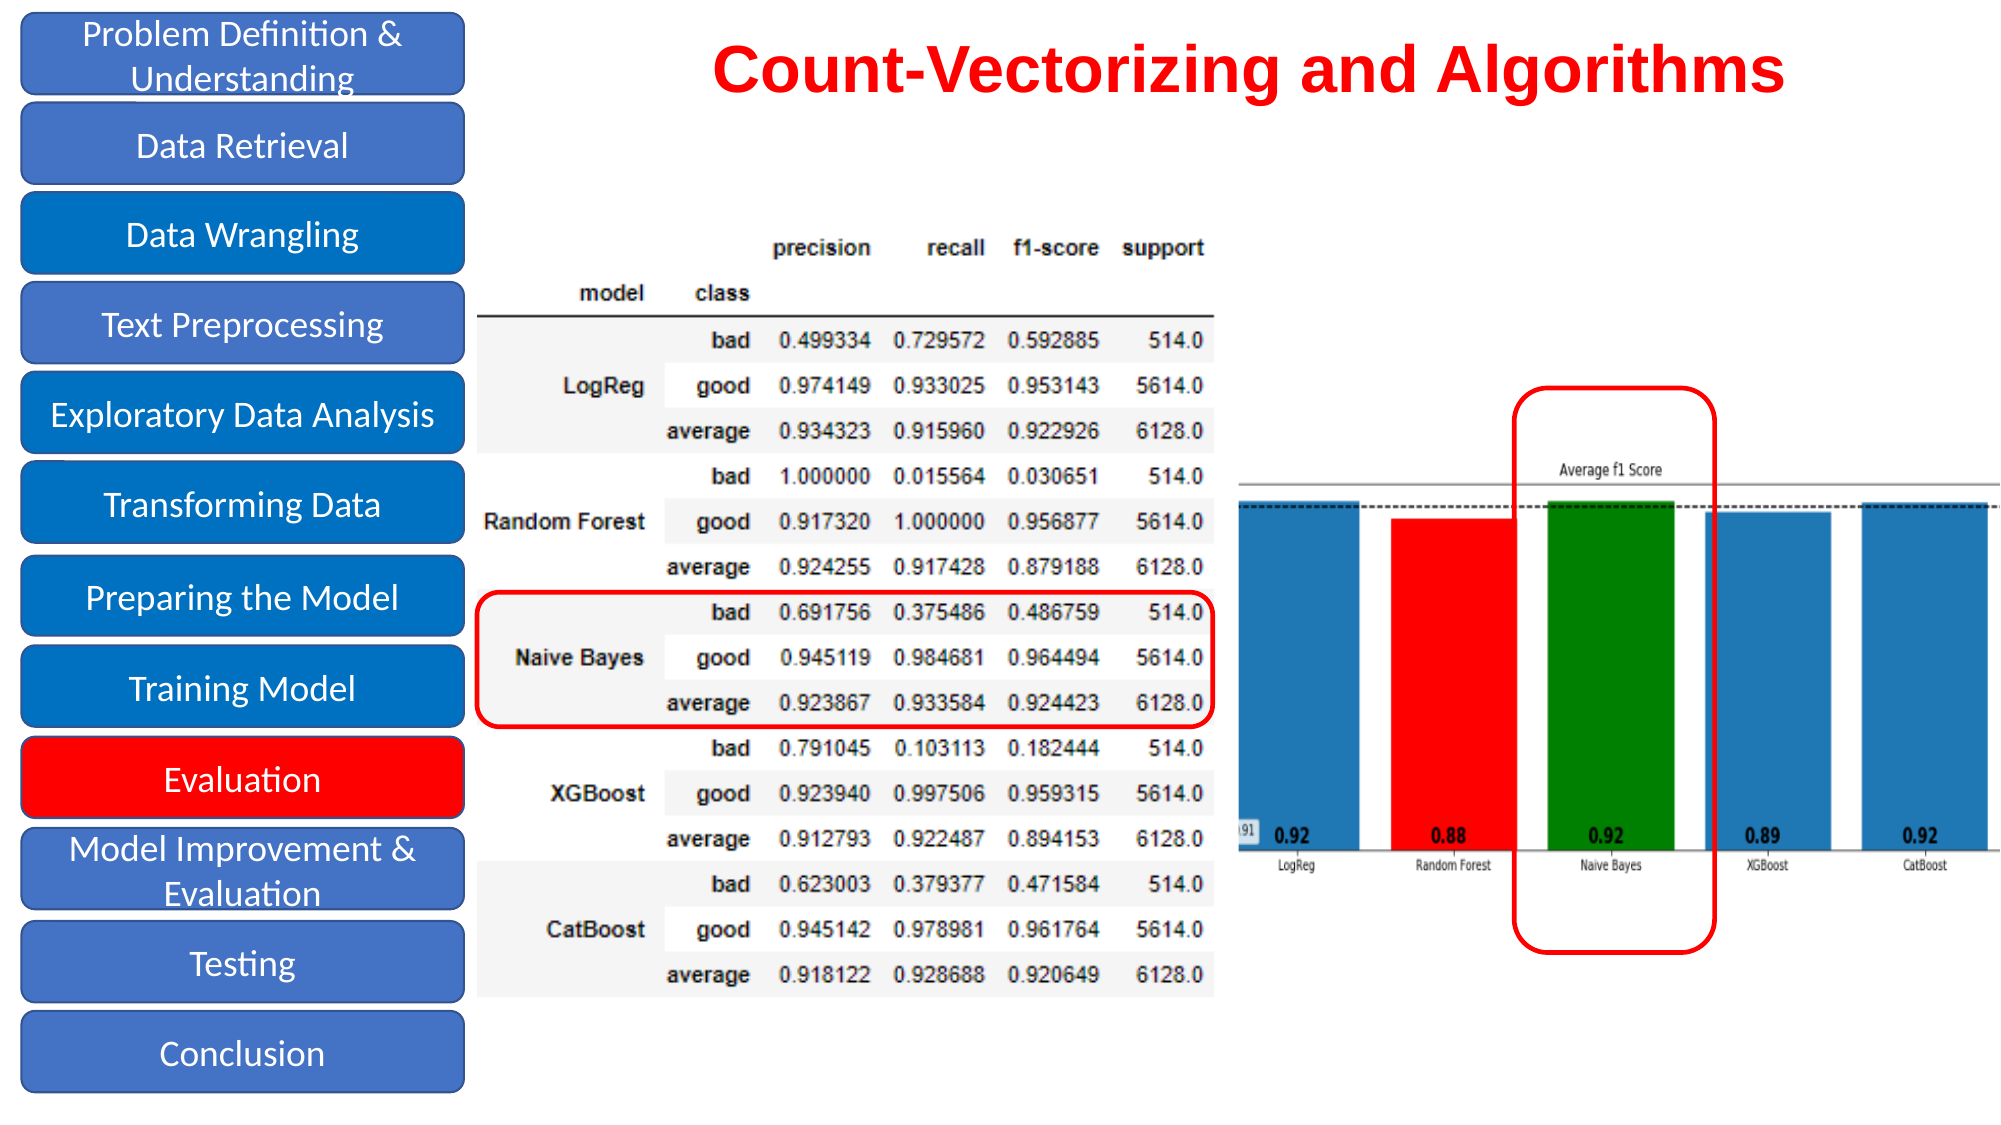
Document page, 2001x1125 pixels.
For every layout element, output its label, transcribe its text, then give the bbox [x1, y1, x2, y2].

picture [1239, 452, 2000, 899]
text_box [1513, 386, 1716, 452]
text_box Transforming Data [20, 460, 465, 544]
text_box Evaluation [20, 735, 465, 820]
text_box Testing [20, 919, 465, 1004]
text_box Training Model [20, 644, 465, 728]
text_box Preparing the Model [20, 554, 465, 637]
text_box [477, 225, 1239, 1016]
text_box Data Retrieval [20, 101, 465, 185]
text_box Model Improvement & Evaluation [20, 826, 465, 911]
text_box Data Wrangling [20, 191, 465, 275]
text_box Text Preprocessing [20, 280, 465, 365]
text_box Conclusion [20, 1009, 465, 1094]
text_box Problem Definition & Understanding [20, 11, 465, 96]
title Count-Vectorizing and Algorithms [500, 12, 2000, 115]
text_box Exploratory Data Analysis [20, 370, 465, 455]
text_box [1513, 899, 1716, 954]
